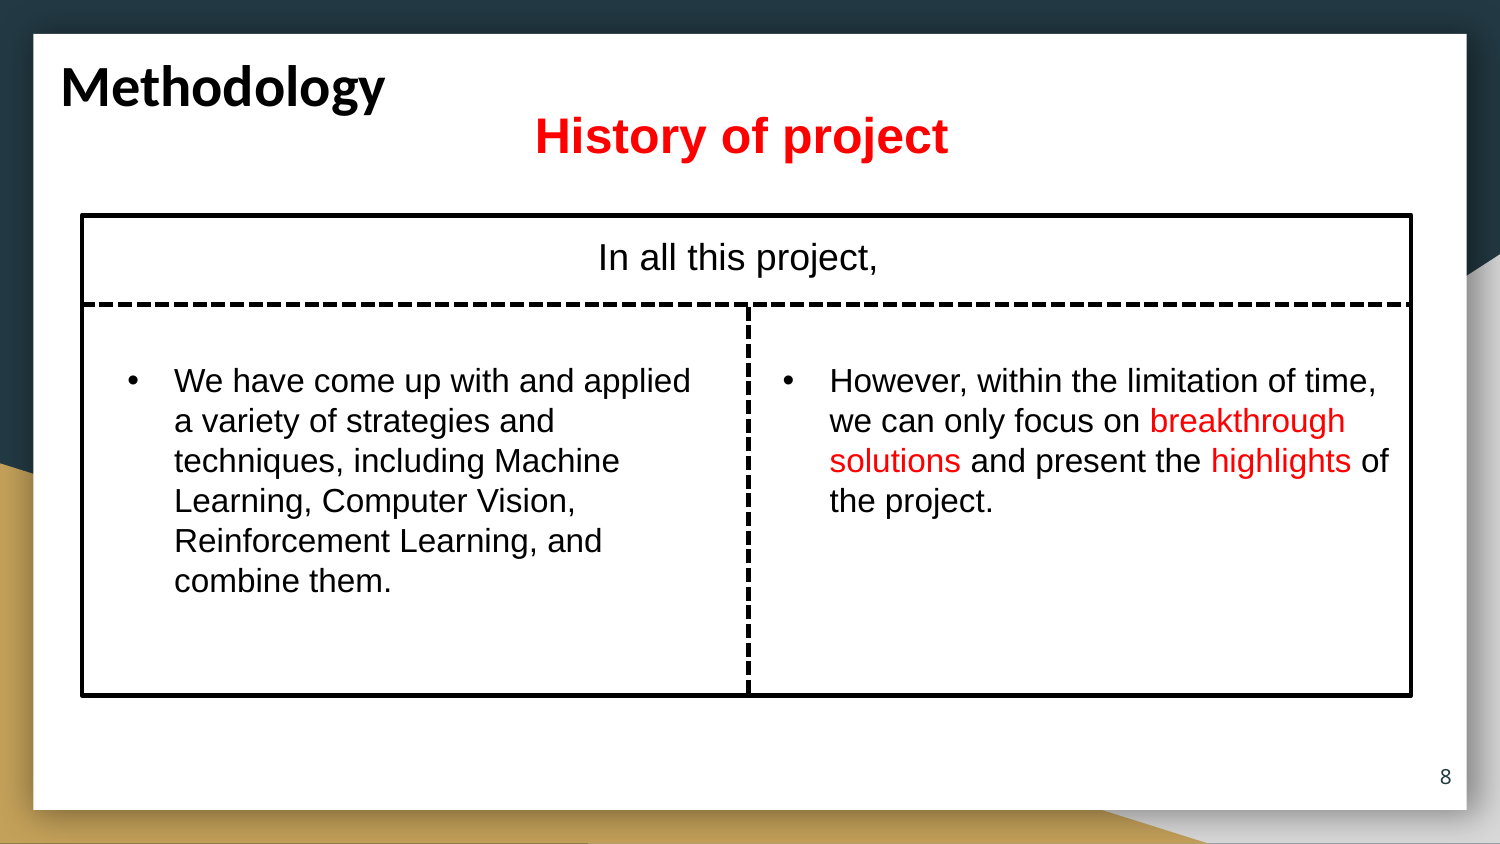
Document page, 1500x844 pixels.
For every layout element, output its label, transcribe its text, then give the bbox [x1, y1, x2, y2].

slide_number 8 [1376, 745, 1467, 810]
text_box [80, 213, 1413, 697]
text_box We have come up with and applied a variety of strategies and techniques, including Machine Learning, Computer Vision, Reinforcement Learning, and combine them. [112, 352, 718, 607]
text_box Methodology [24, 33, 527, 134]
text_box However, within the limitation of time, we can only focus on breakthrough solutions and present the highlights of the project. [767, 352, 1409, 527]
text_box In all this project, [84, 225, 1413, 286]
text_box History of project [444, 96, 1053, 172]
